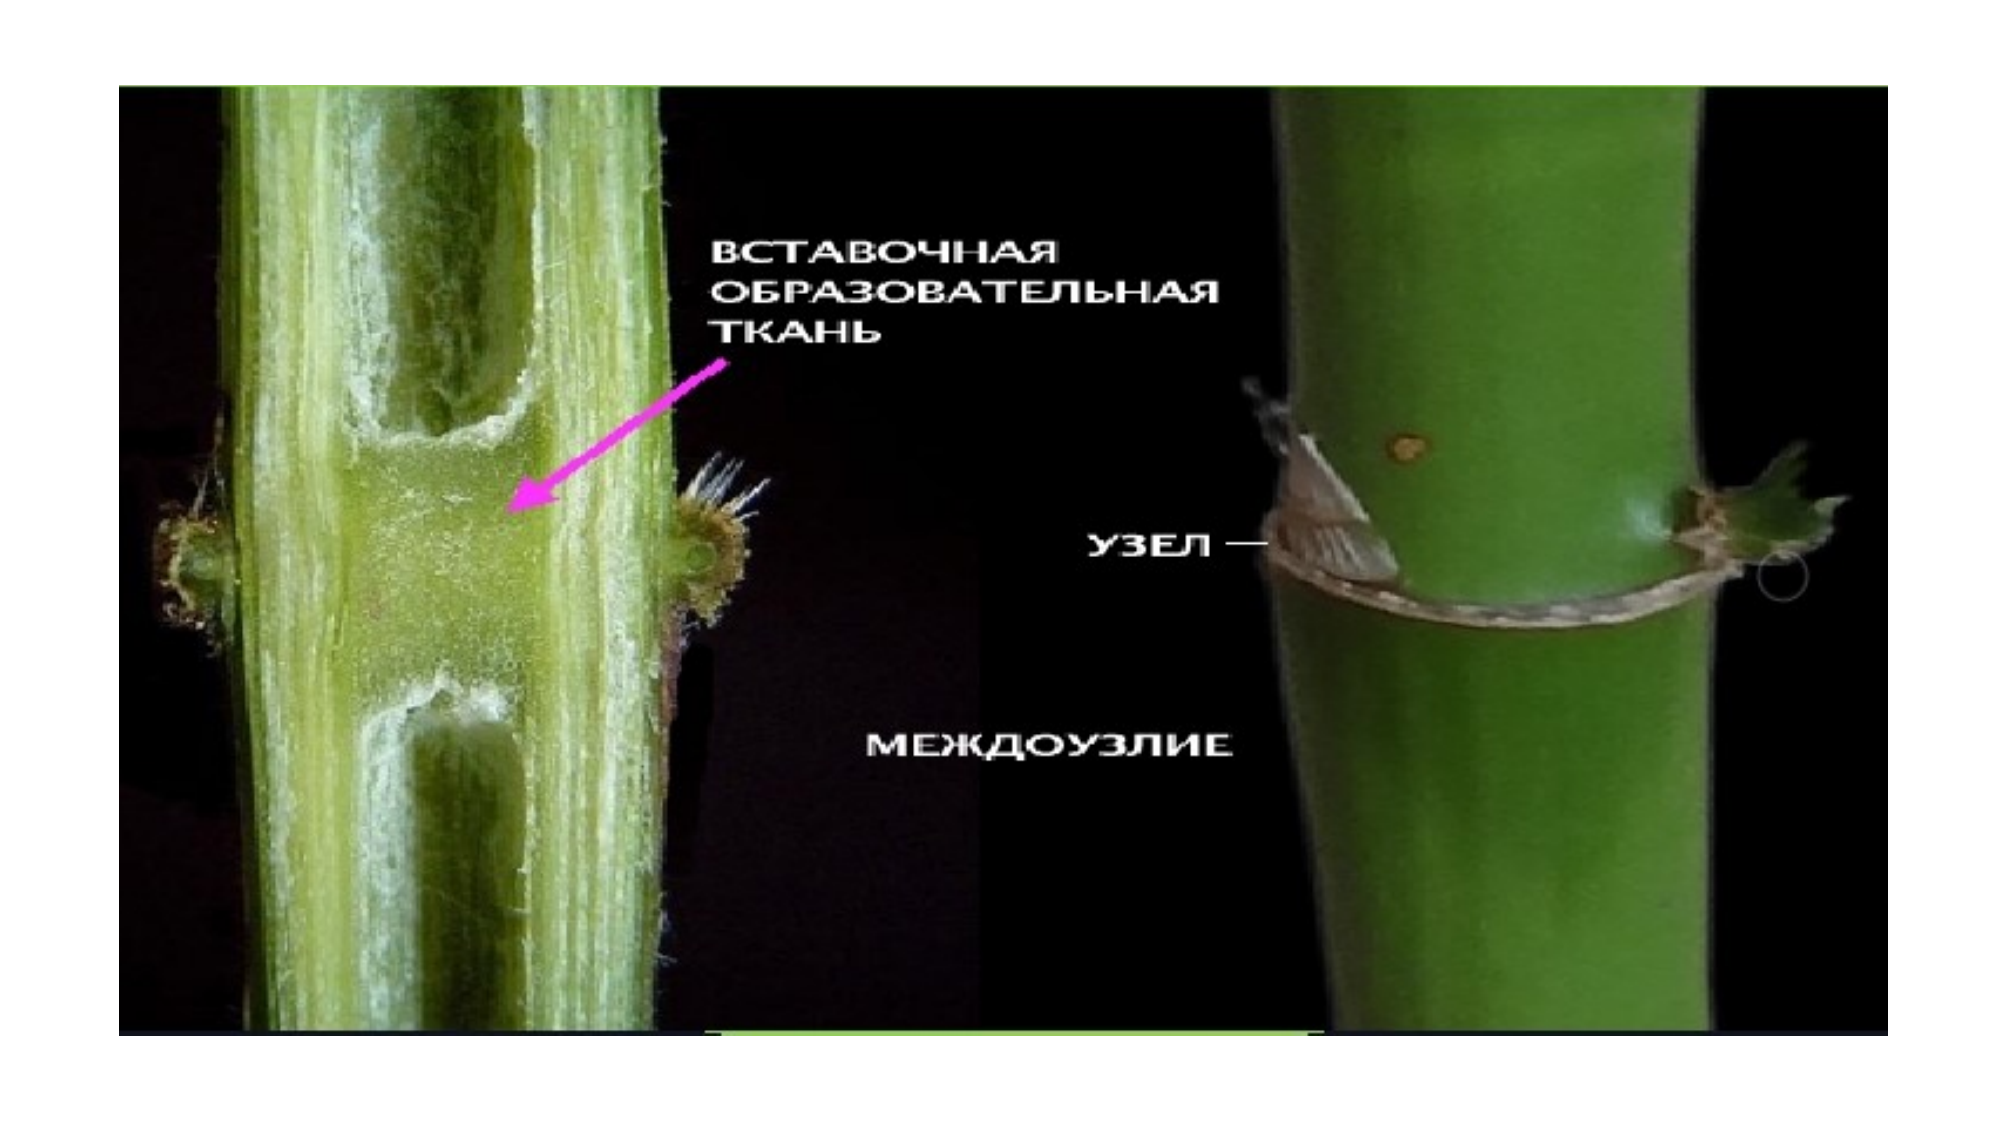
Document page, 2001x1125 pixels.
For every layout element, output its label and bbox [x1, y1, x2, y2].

picture [119, 85, 1888, 1036]
